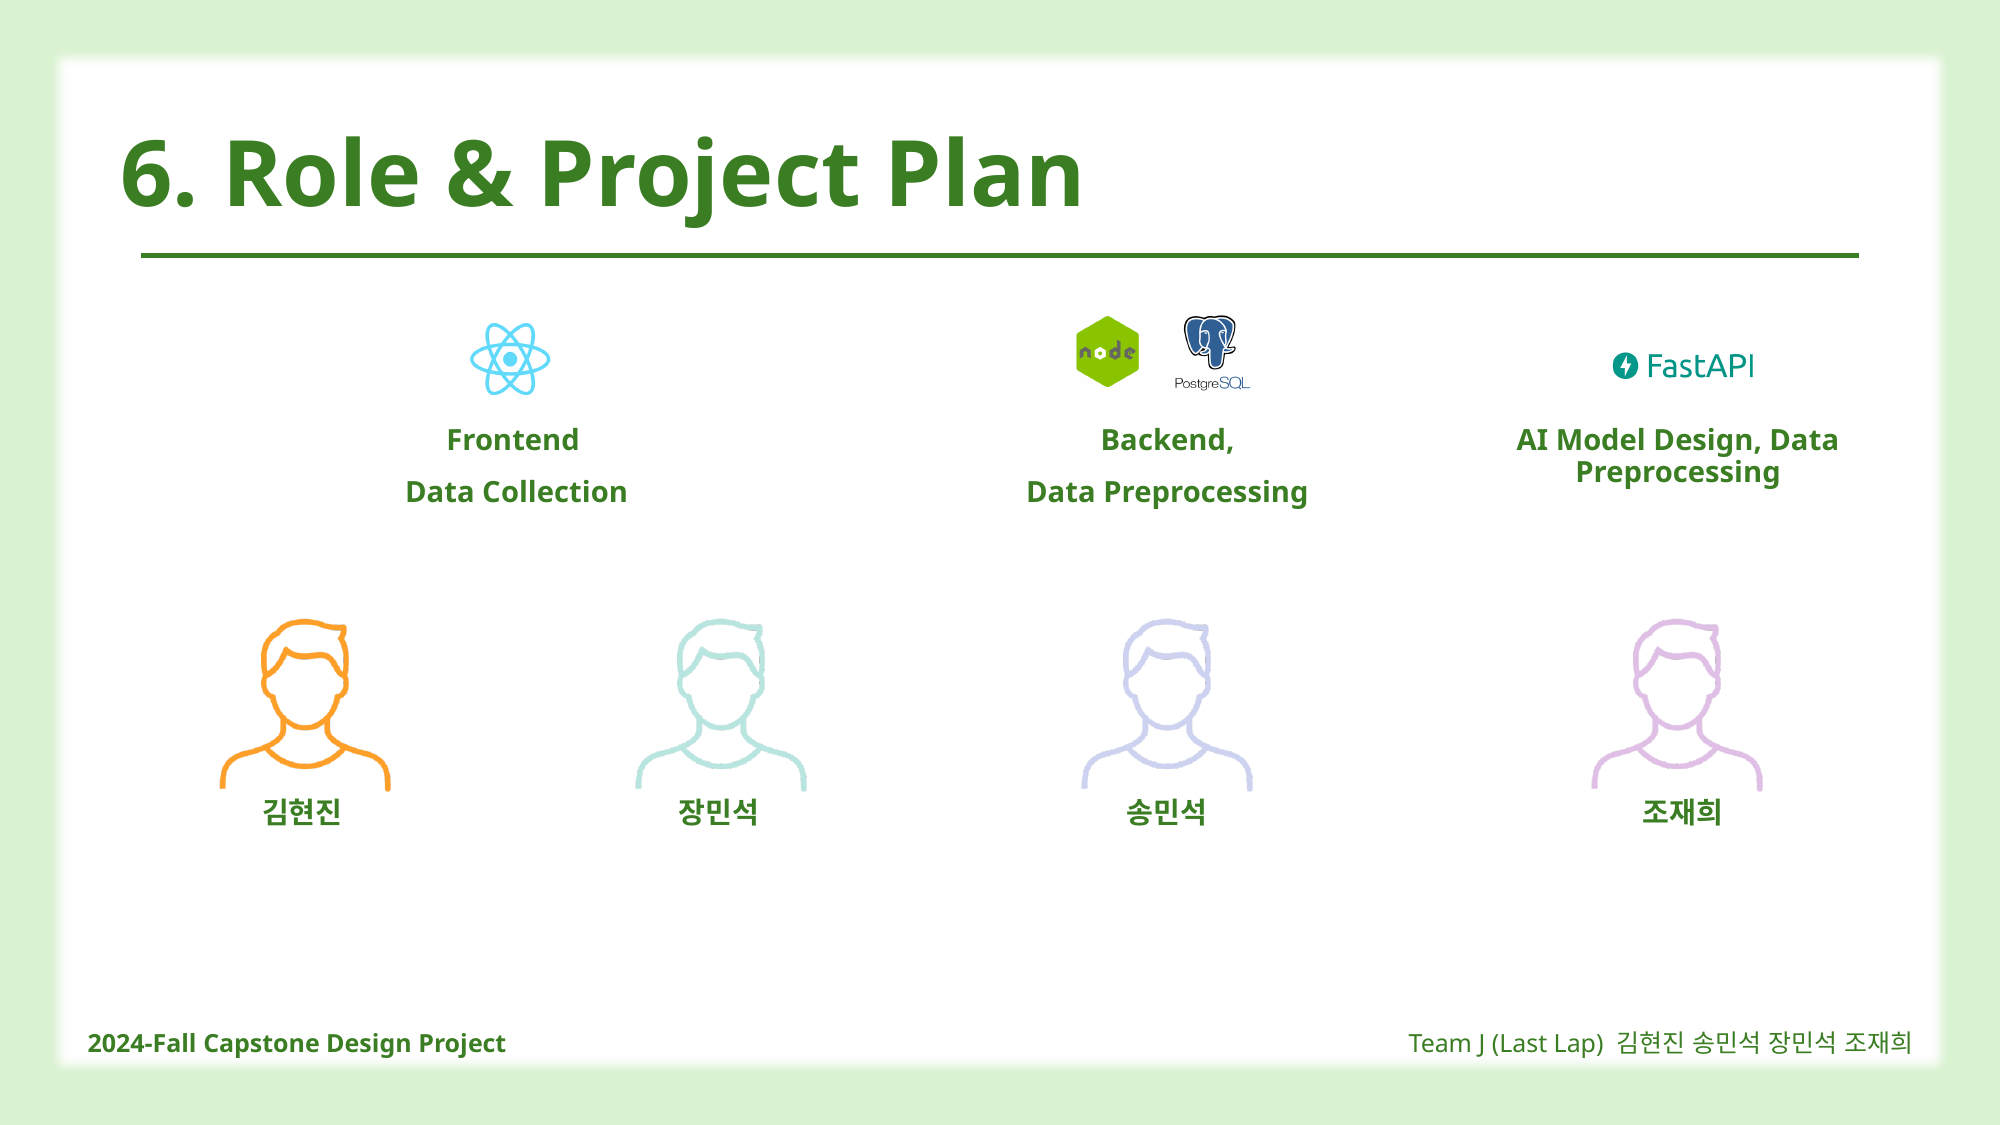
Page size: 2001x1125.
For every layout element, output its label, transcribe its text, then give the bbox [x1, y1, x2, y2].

text_box 장민석 [598, 790, 841, 850]
text_box [65, 65, 1936, 1061]
picture [468, 323, 551, 395]
text_box Frontend Data Collection [271, 417, 755, 530]
picture [1591, 332, 1775, 399]
picture [633, 615, 810, 794]
text_box Backend, Data Preprocessing [895, 417, 1424, 477]
text_box 김현진 [181, 790, 424, 850]
picture [1589, 615, 1766, 794]
text_box 6. Role & Project Plan [105, 120, 1406, 392]
picture [216, 615, 393, 794]
text_box AI Model Design, Data Preprocessing [1424, 417, 1932, 537]
picture [1079, 615, 1256, 794]
text_box 송민석 [1046, 790, 1288, 850]
picture [1071, 315, 1144, 388]
picture [1167, 306, 1256, 395]
text_box 조재희 [1561, 790, 1804, 850]
subtitle Team J (Last Lap) 김현진 송민석 장민석 조재희 [930, 1023, 1929, 1085]
text_box 2024-Fall Capstone Design Project [72, 1023, 938, 1083]
